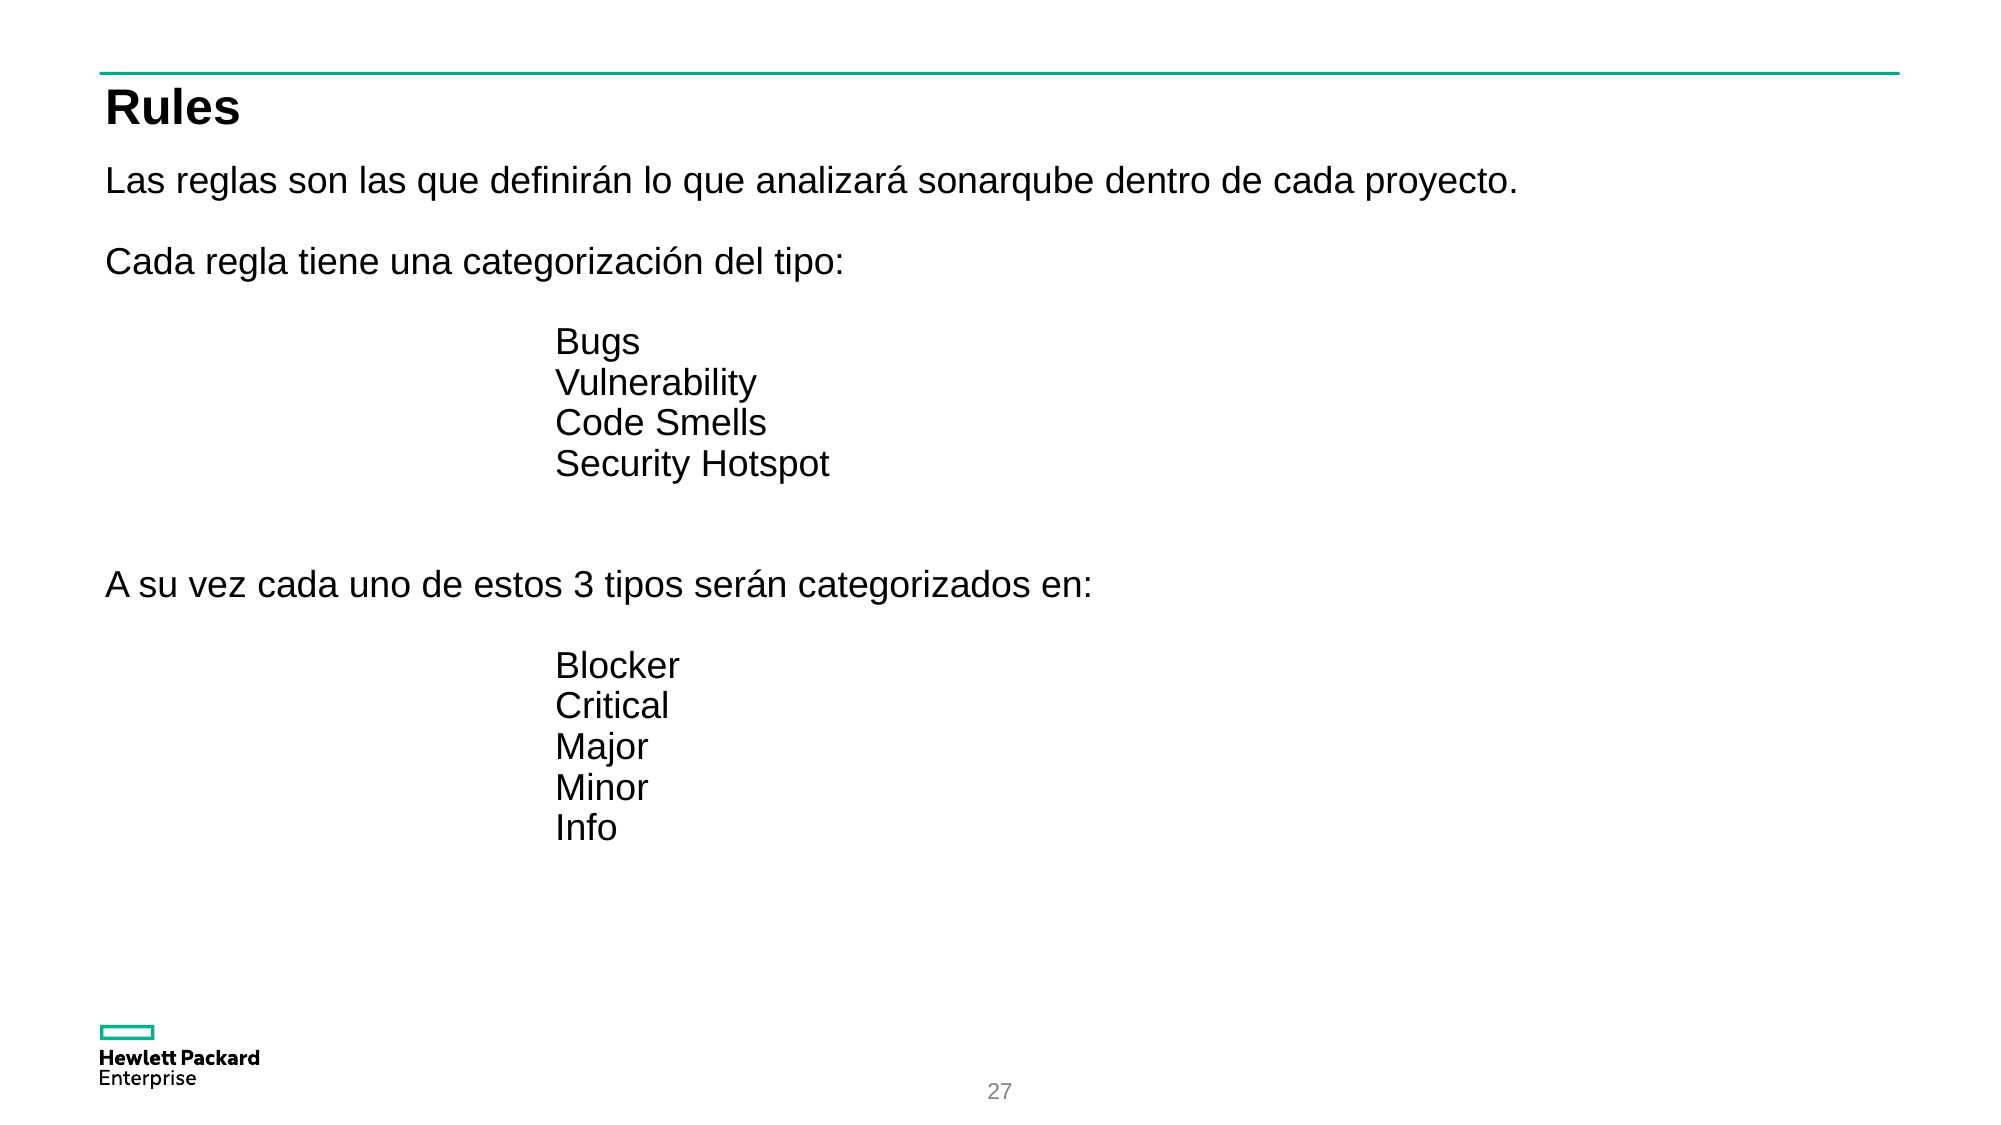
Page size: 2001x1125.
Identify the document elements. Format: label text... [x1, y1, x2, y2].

text_box Las reglas son las que definirán lo que analizará sonarqube dentro de cada proyecto. Cada regla tiene una categorización del tipo: Bugs Vulnerability Code Smells Security Hotspot A su vez cada uno de estos 3 tipos serán categorizados en: Blocker Critical Major Minor Info [105, 160, 1910, 890]
title Rules [105, 32, 1944, 244]
slide_number 27 [948, 1075, 1052, 1106]
